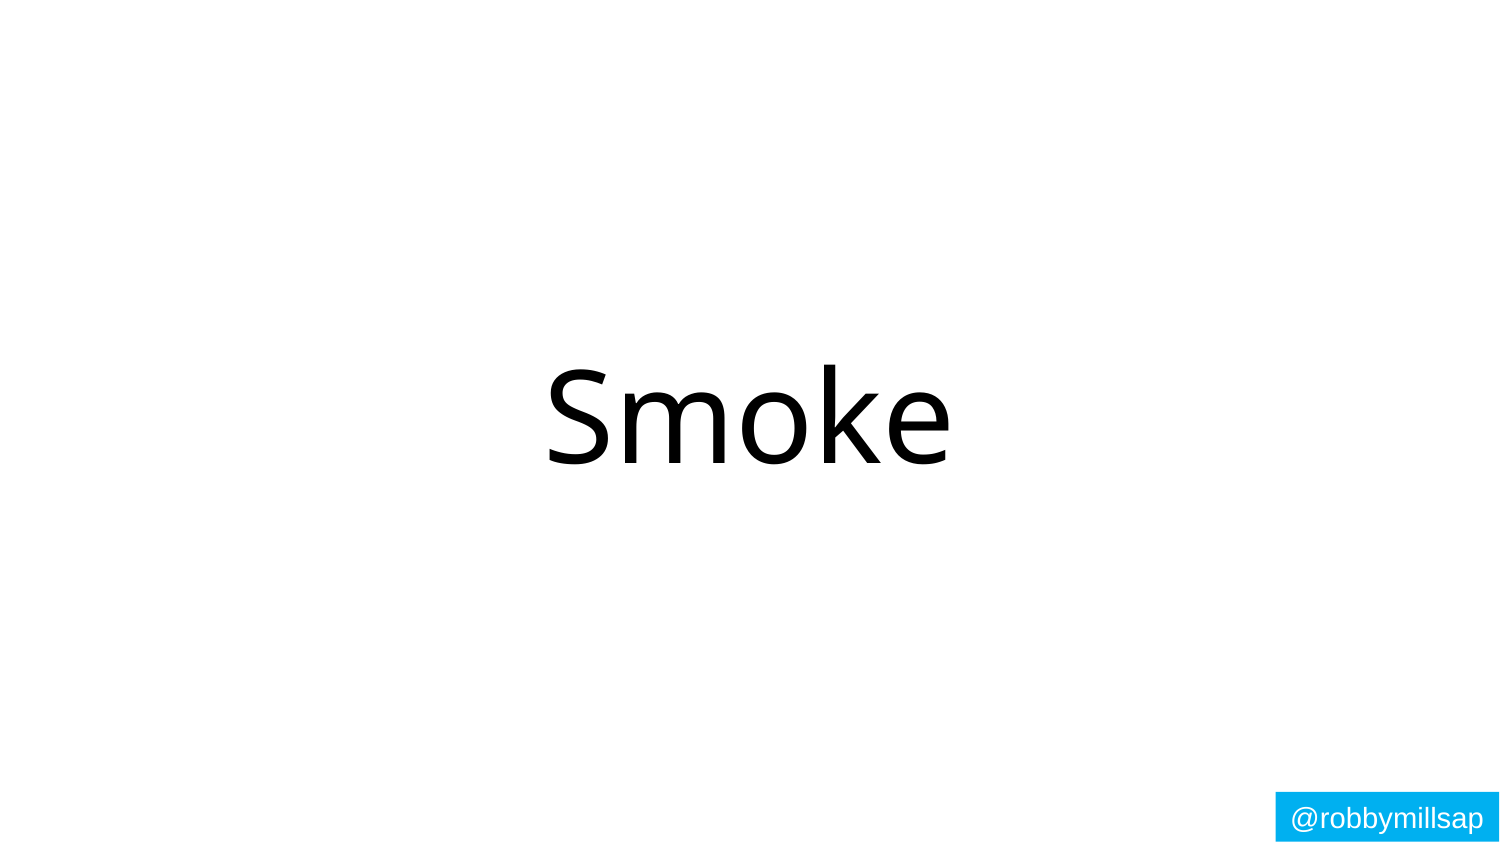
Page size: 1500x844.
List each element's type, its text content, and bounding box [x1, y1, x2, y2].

text_box @robbymillsap [1275, 791, 1500, 842]
list Smoke [75, 344, 1425, 500]
